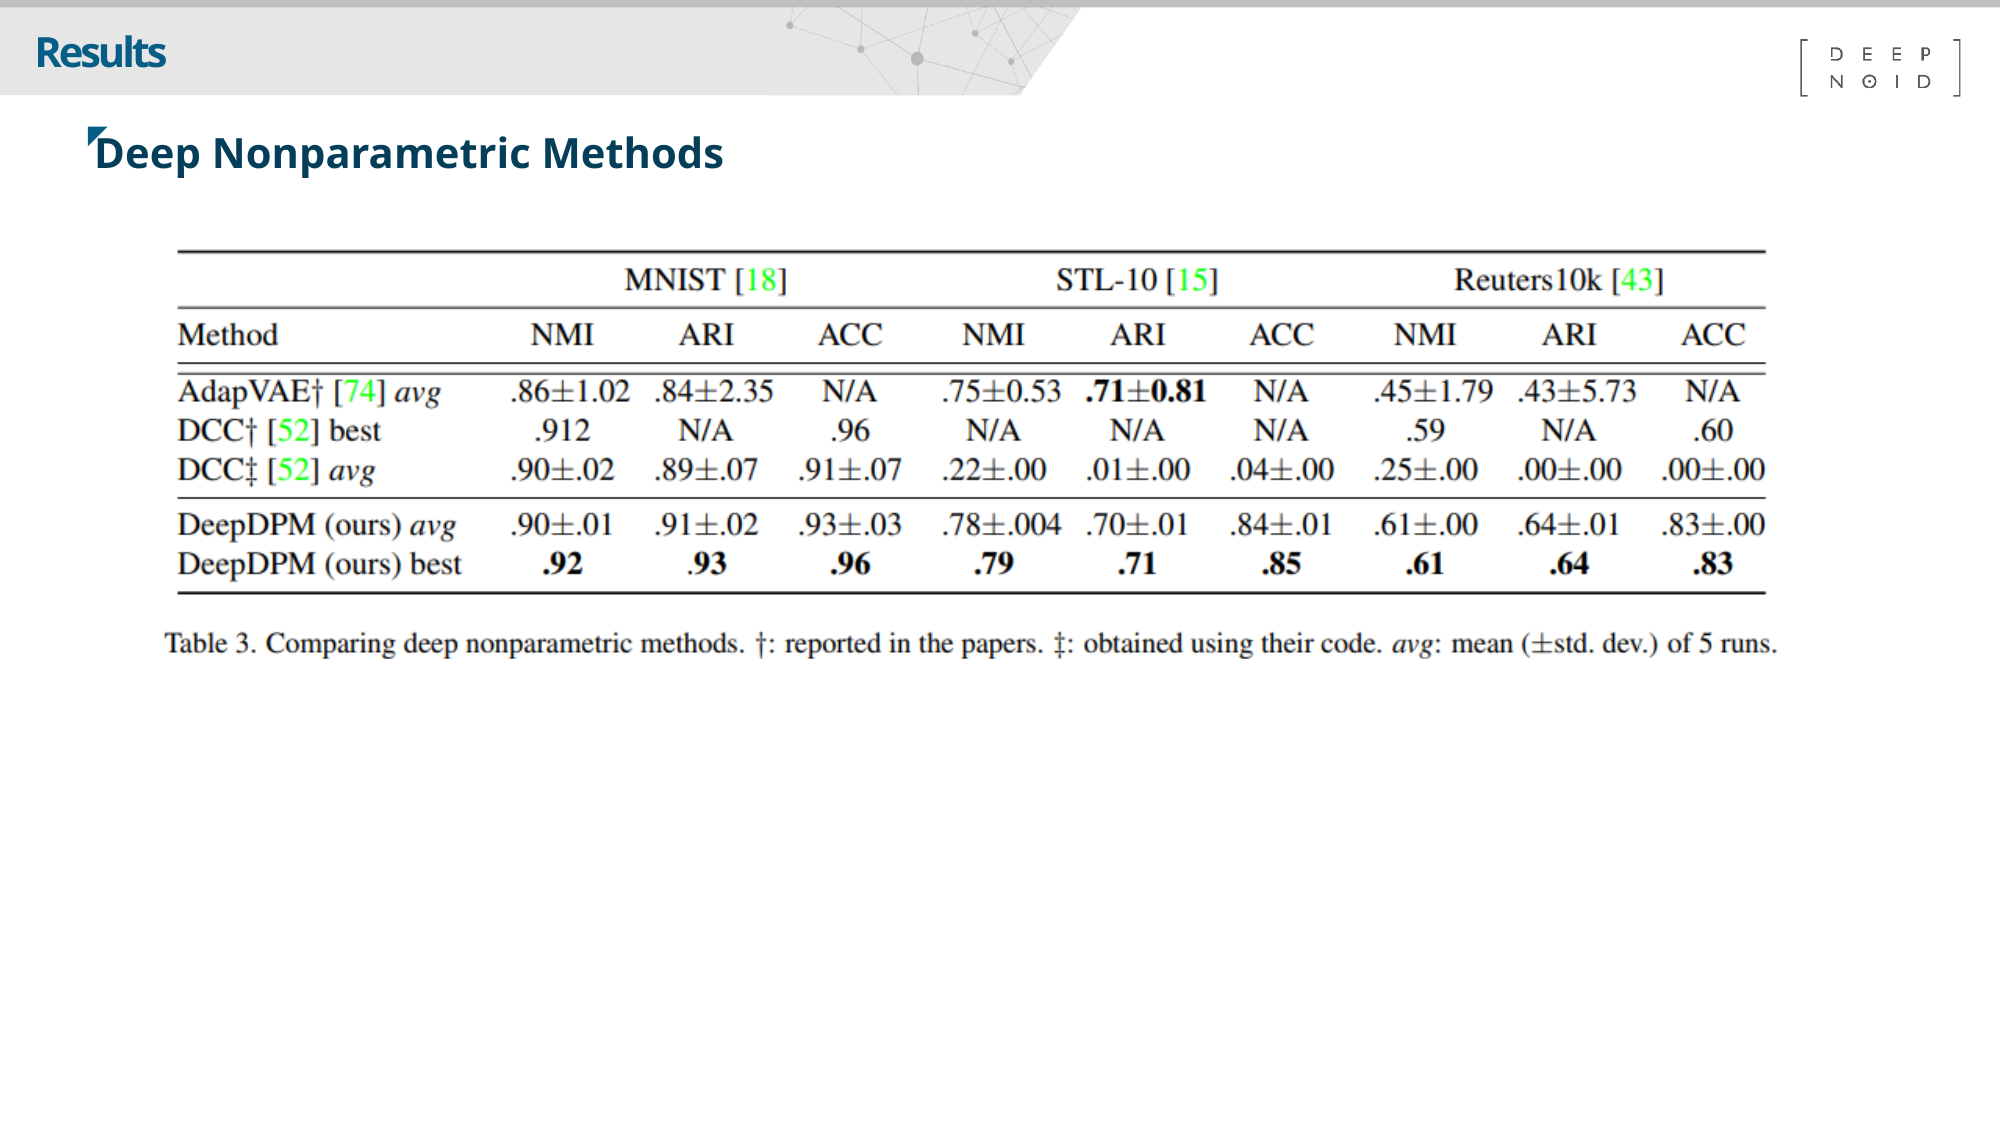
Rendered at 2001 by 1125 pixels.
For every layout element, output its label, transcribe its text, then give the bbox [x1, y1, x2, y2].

text_box Results [19, 23, 974, 119]
picture [744, 6, 1092, 132]
text_box [86, 125, 110, 149]
picture [162, 234, 1785, 670]
picture [1783, 19, 1977, 116]
text_box Deep Nonparametric Methods [94, 122, 725, 178]
